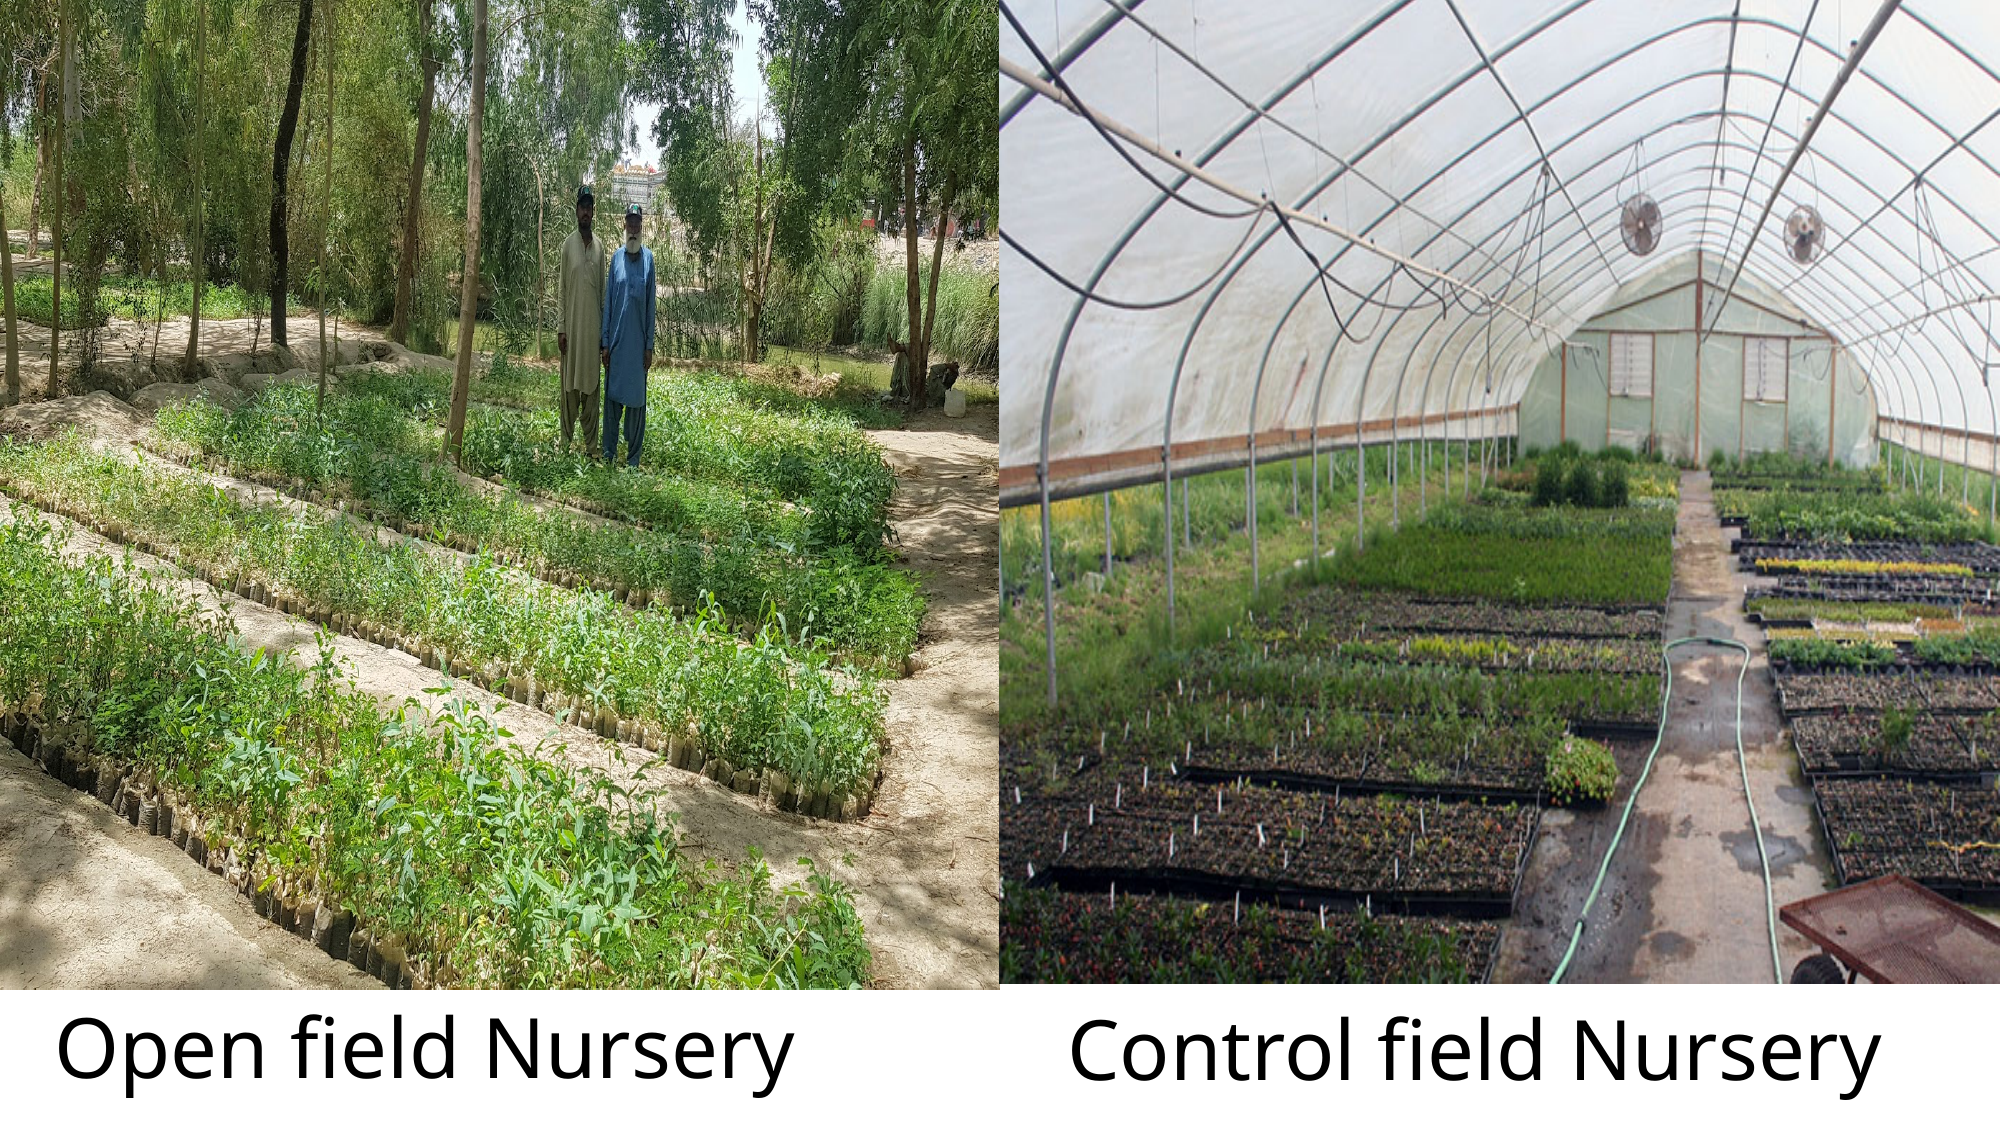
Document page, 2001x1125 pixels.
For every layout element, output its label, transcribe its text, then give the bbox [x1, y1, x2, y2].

text_box Open field Nursery [0, 990, 893, 1103]
text_box Control field Nursery [1030, 989, 1942, 1104]
picture [0, 0, 2000, 990]
